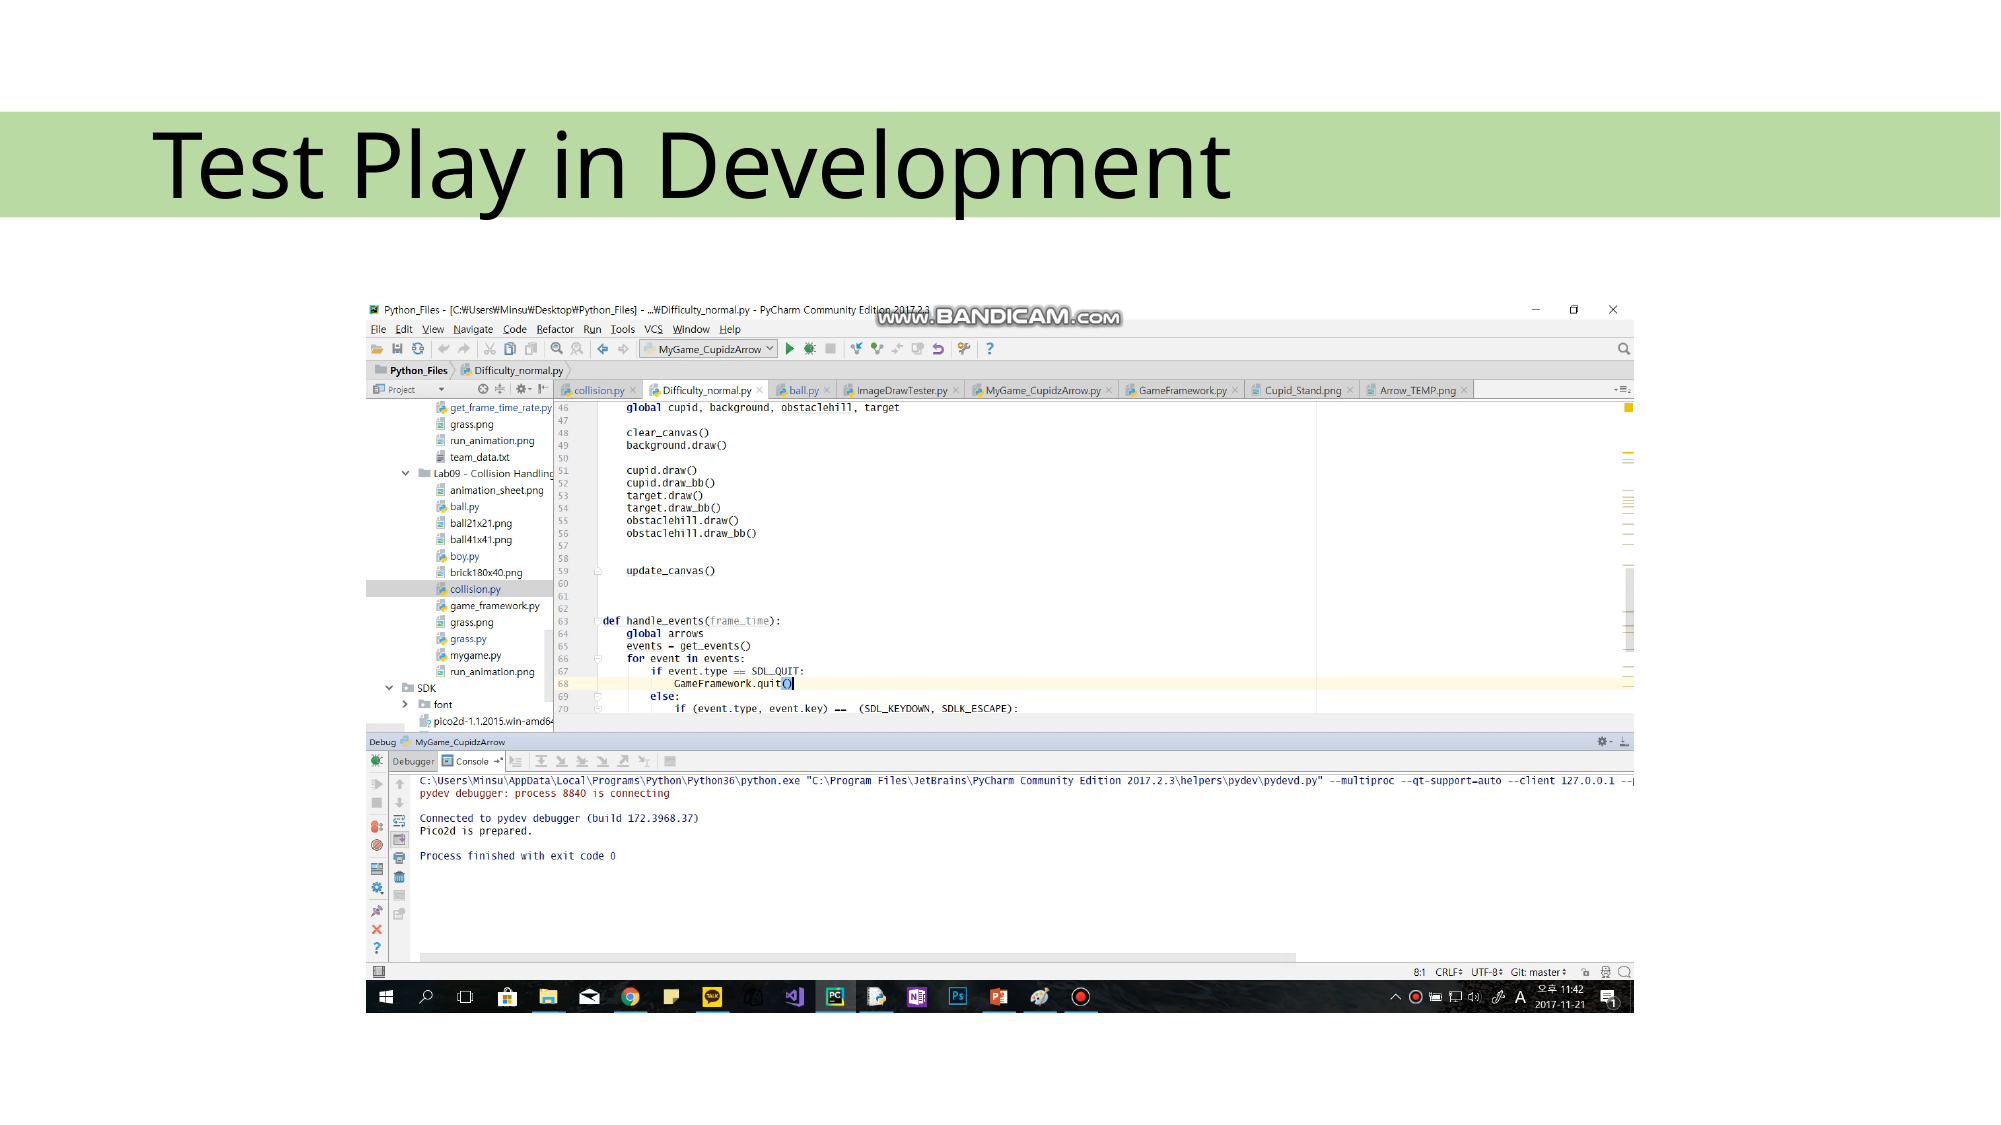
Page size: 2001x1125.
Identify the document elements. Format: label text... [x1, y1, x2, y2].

text_box [0, 111, 137, 218]
text_box [1863, 111, 2000, 218]
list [365, 299, 1635, 1014]
title Test Play in Development [137, 59, 1863, 278]
